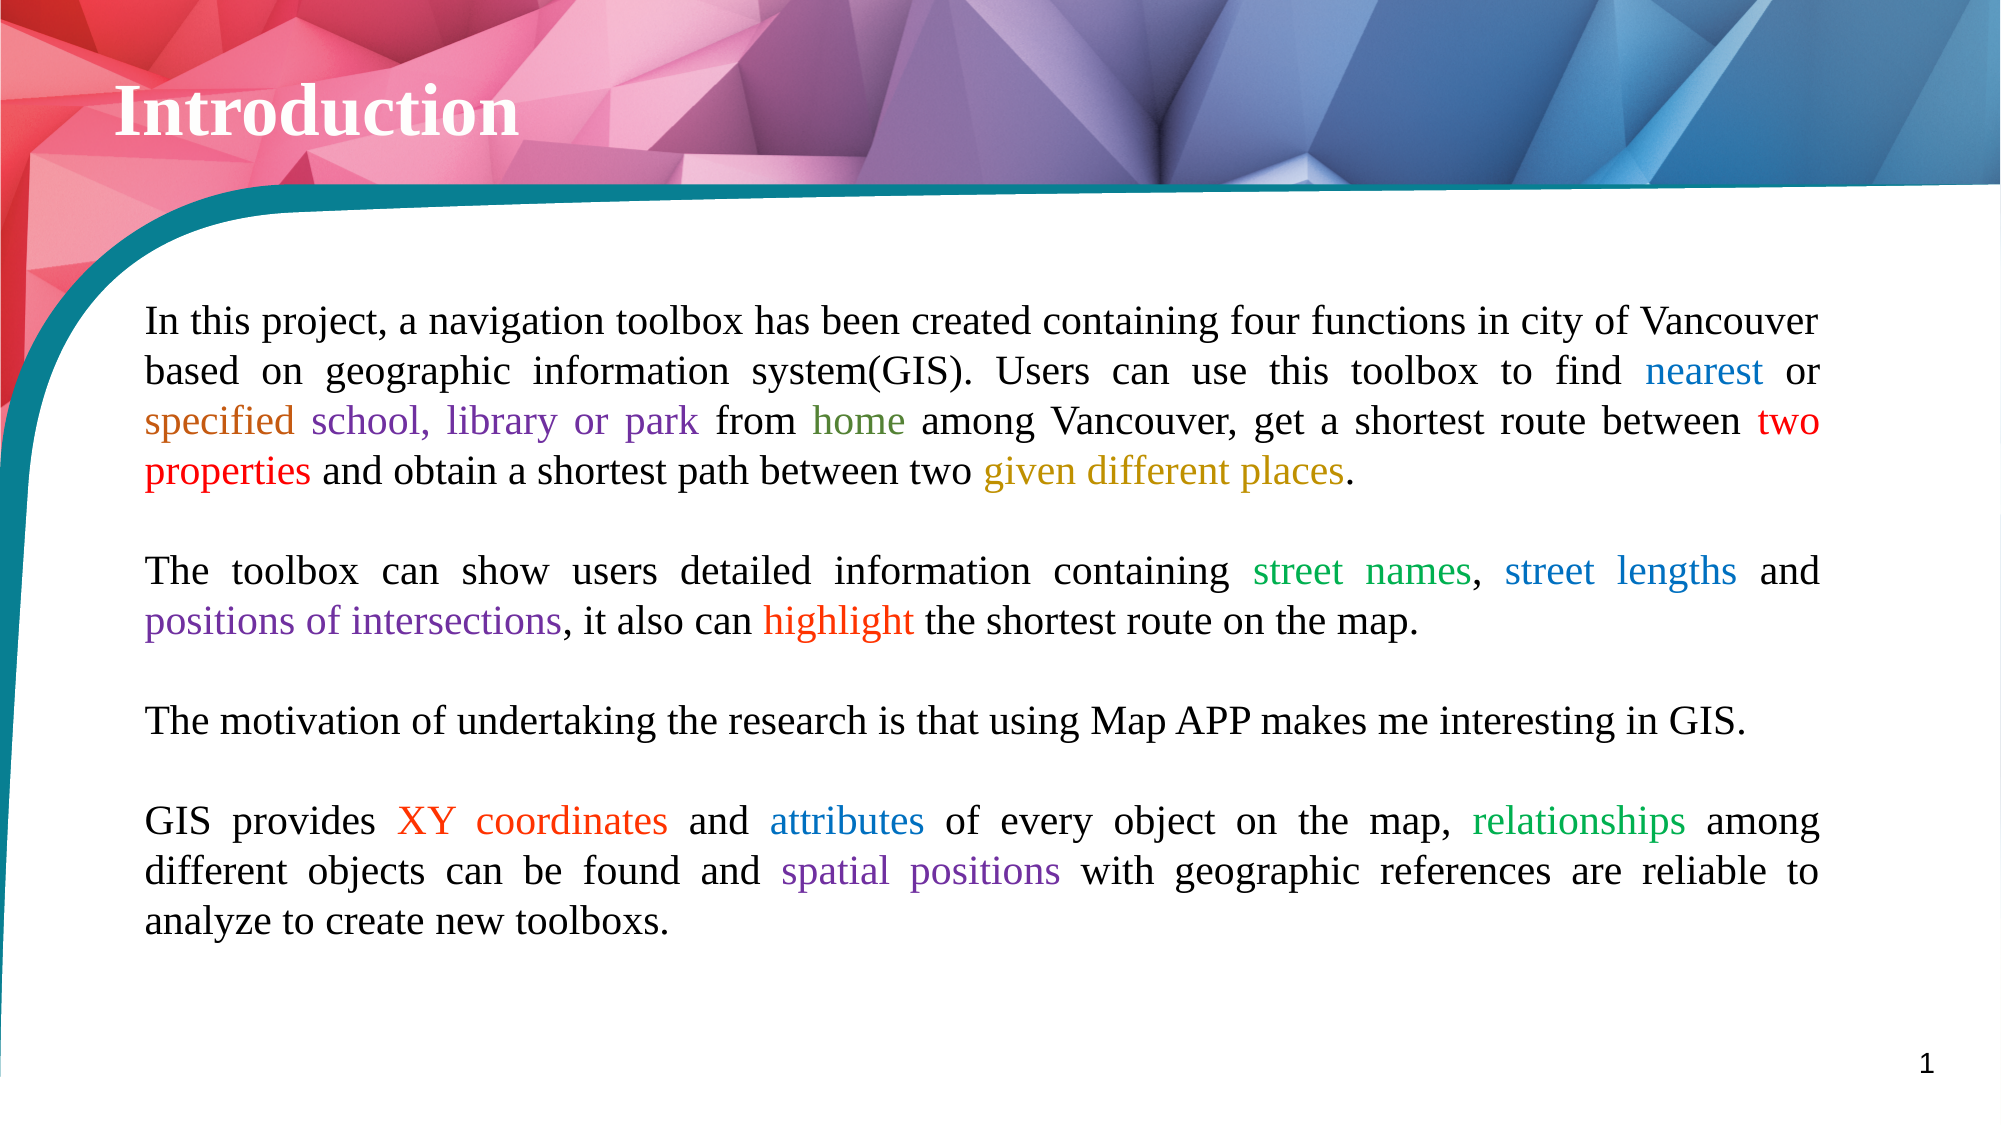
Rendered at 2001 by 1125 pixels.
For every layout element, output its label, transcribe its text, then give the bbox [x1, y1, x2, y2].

text_box 1 [1903, 1037, 1950, 1088]
text_box Introduction [98, 53, 536, 158]
picture [0, 0, 2001, 1125]
text_box In this project, a navigation toolbox has been created containing four functions in city of Vancouver based on geographic information system(GIS). Users can use this toolbox to find nearest or specified school, library or park from home among Vancouver, get a shortest route between two properties and obtain a shortest path between two given different places. The toolbox can show users detailed information containing street names, street lengths and positions of intersections, it also can highlight the shortest route on the map. The motivation of undertaking the research is that using Map APP makes me interesting in GIS. GIS provides XY coordinates and attributes of every object on the map, relationships among different objects can be found and spatial positions with geographic references are reliable to analyze to create new toolboxs. [129, 285, 1836, 951]
